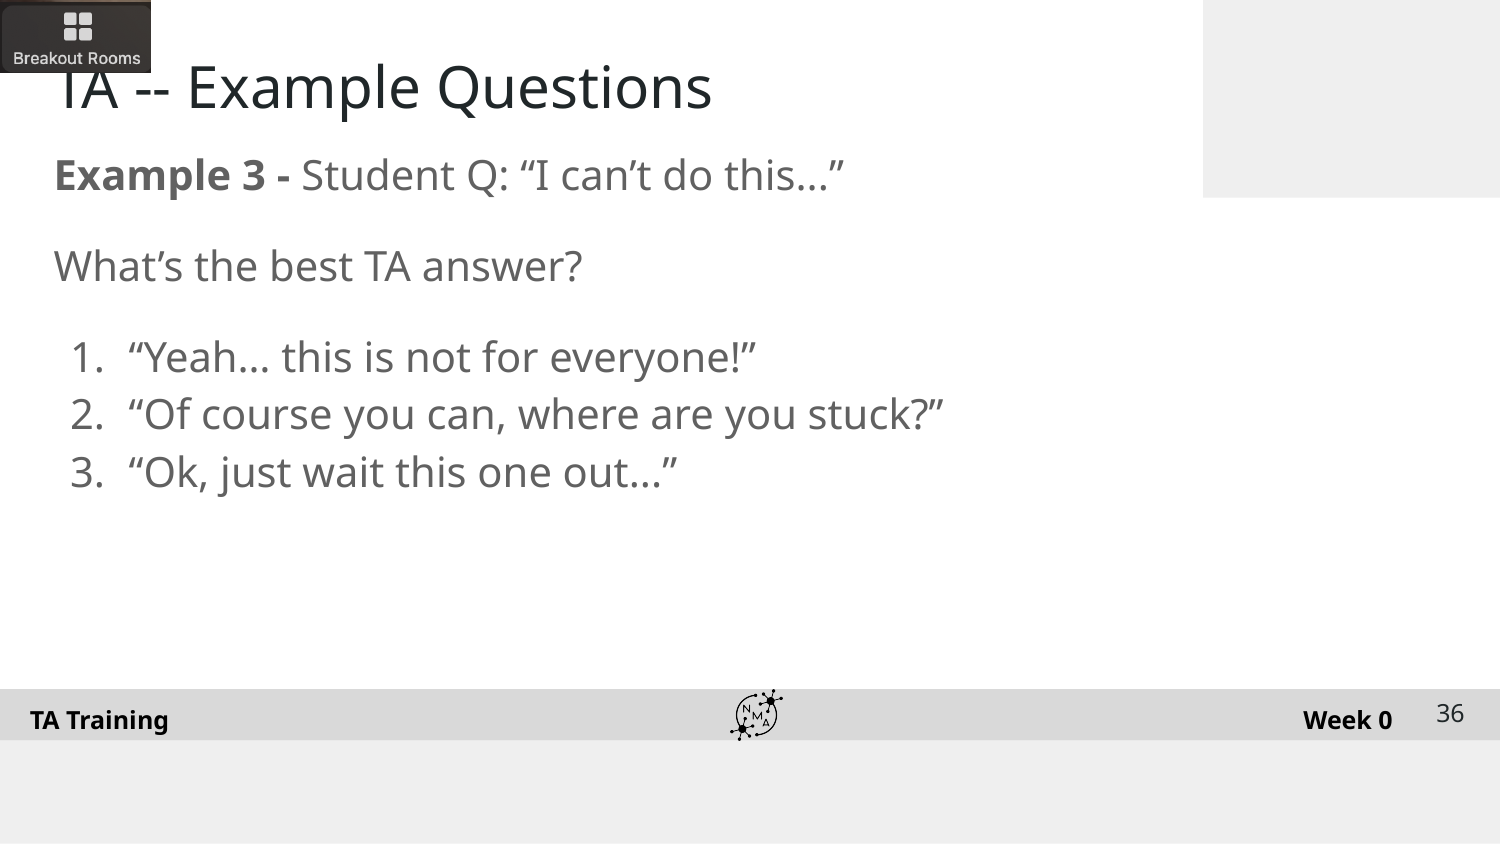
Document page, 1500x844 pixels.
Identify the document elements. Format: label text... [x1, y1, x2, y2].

picture [730, 689, 783, 741]
title TA -- Example Questions [38, 35, 1437, 130]
slide_number ‹#› [1389, 689, 1480, 741]
list Example 3 - Student Q: “I can’t do this...” What’s the best TA answer? “Yeah… this is not for everyone!” “Of course you can, where are you stuck?” “Ok, just wait this one out...” [38, 130, 1437, 687]
picture [0, 0, 151, 74]
